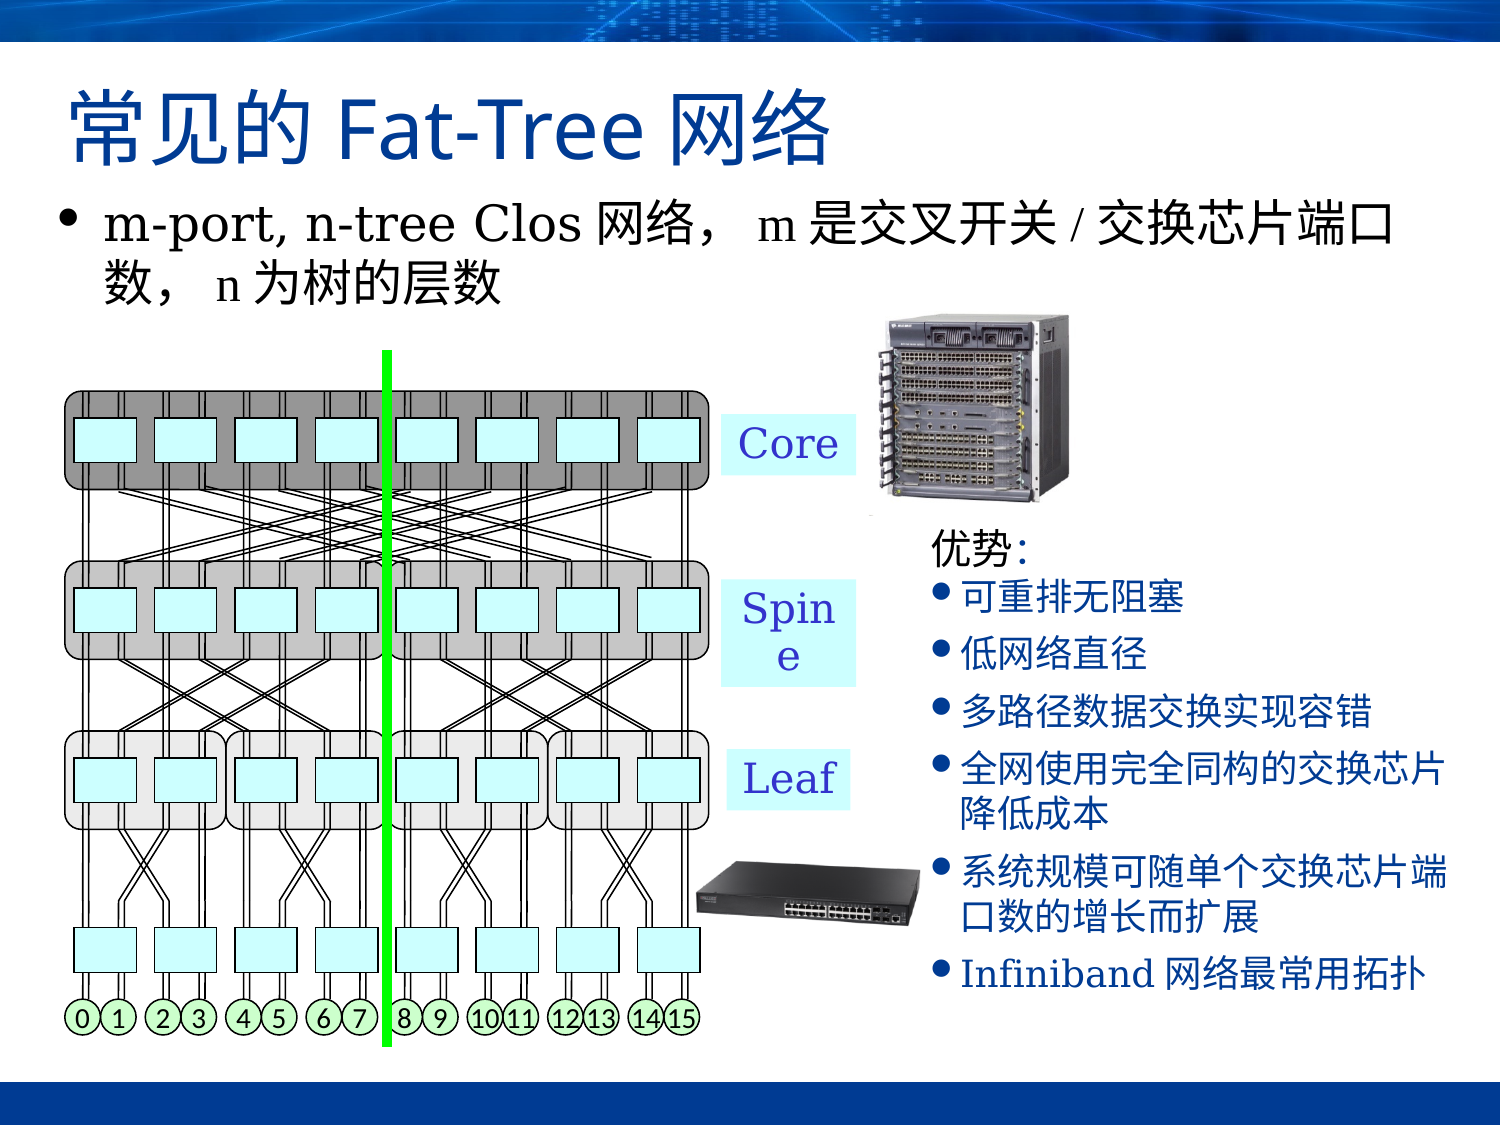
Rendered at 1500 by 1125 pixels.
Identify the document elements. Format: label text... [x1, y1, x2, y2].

text_box 优势： 可重排无阻塞 低网络直径 多路径数据交换实现容错 全网使用完全同构的交换芯片降低成本 系统规模可随单个交换芯片端口数的增长而扩展 Infiniband网络最常用拓扑 [915, 515, 1483, 1003]
picture [0, 0, 1500, 42]
text_box m-port, n-tree Clos网络，m是交叉开关/交换芯片端口数，n为树的层数 [42, 184, 1424, 320]
picture [692, 856, 923, 931]
text_box 常见的Fat-Tree网络 [64, 78, 1447, 177]
text_box Core [721, 414, 857, 476]
text_box Spine [721, 579, 857, 687]
text_box [0, 1080, 1500, 1125]
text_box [64, 349, 709, 1048]
text_box Leaf [726, 749, 851, 811]
picture [867, 305, 1077, 516]
